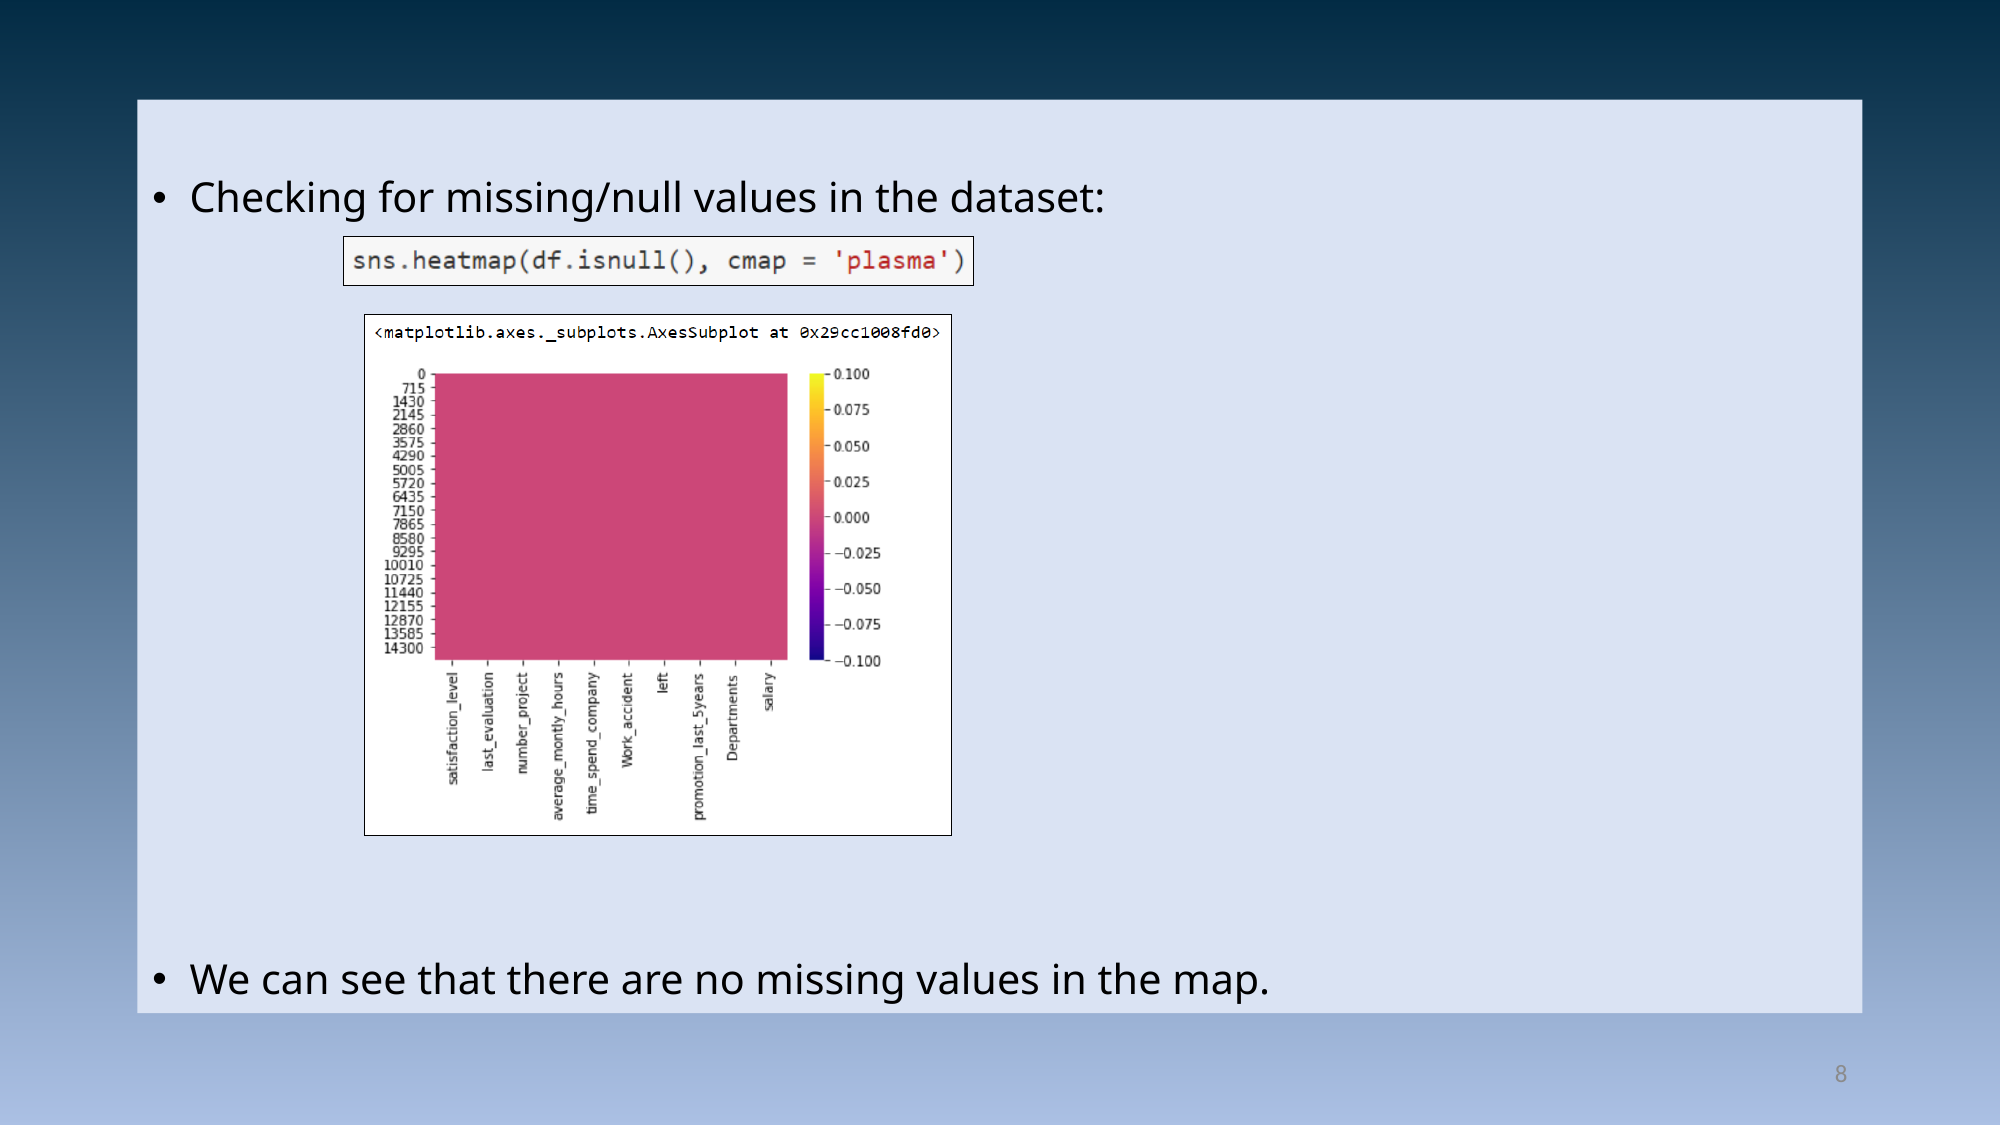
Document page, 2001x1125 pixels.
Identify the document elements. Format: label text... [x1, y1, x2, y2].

slide_number 8 [1412, 1042, 1863, 1103]
picture [364, 314, 952, 836]
list Checking for missing/null values in the dataset: We can see that there are no missing values in the map. [137, 99, 1863, 1014]
picture [343, 236, 974, 286]
